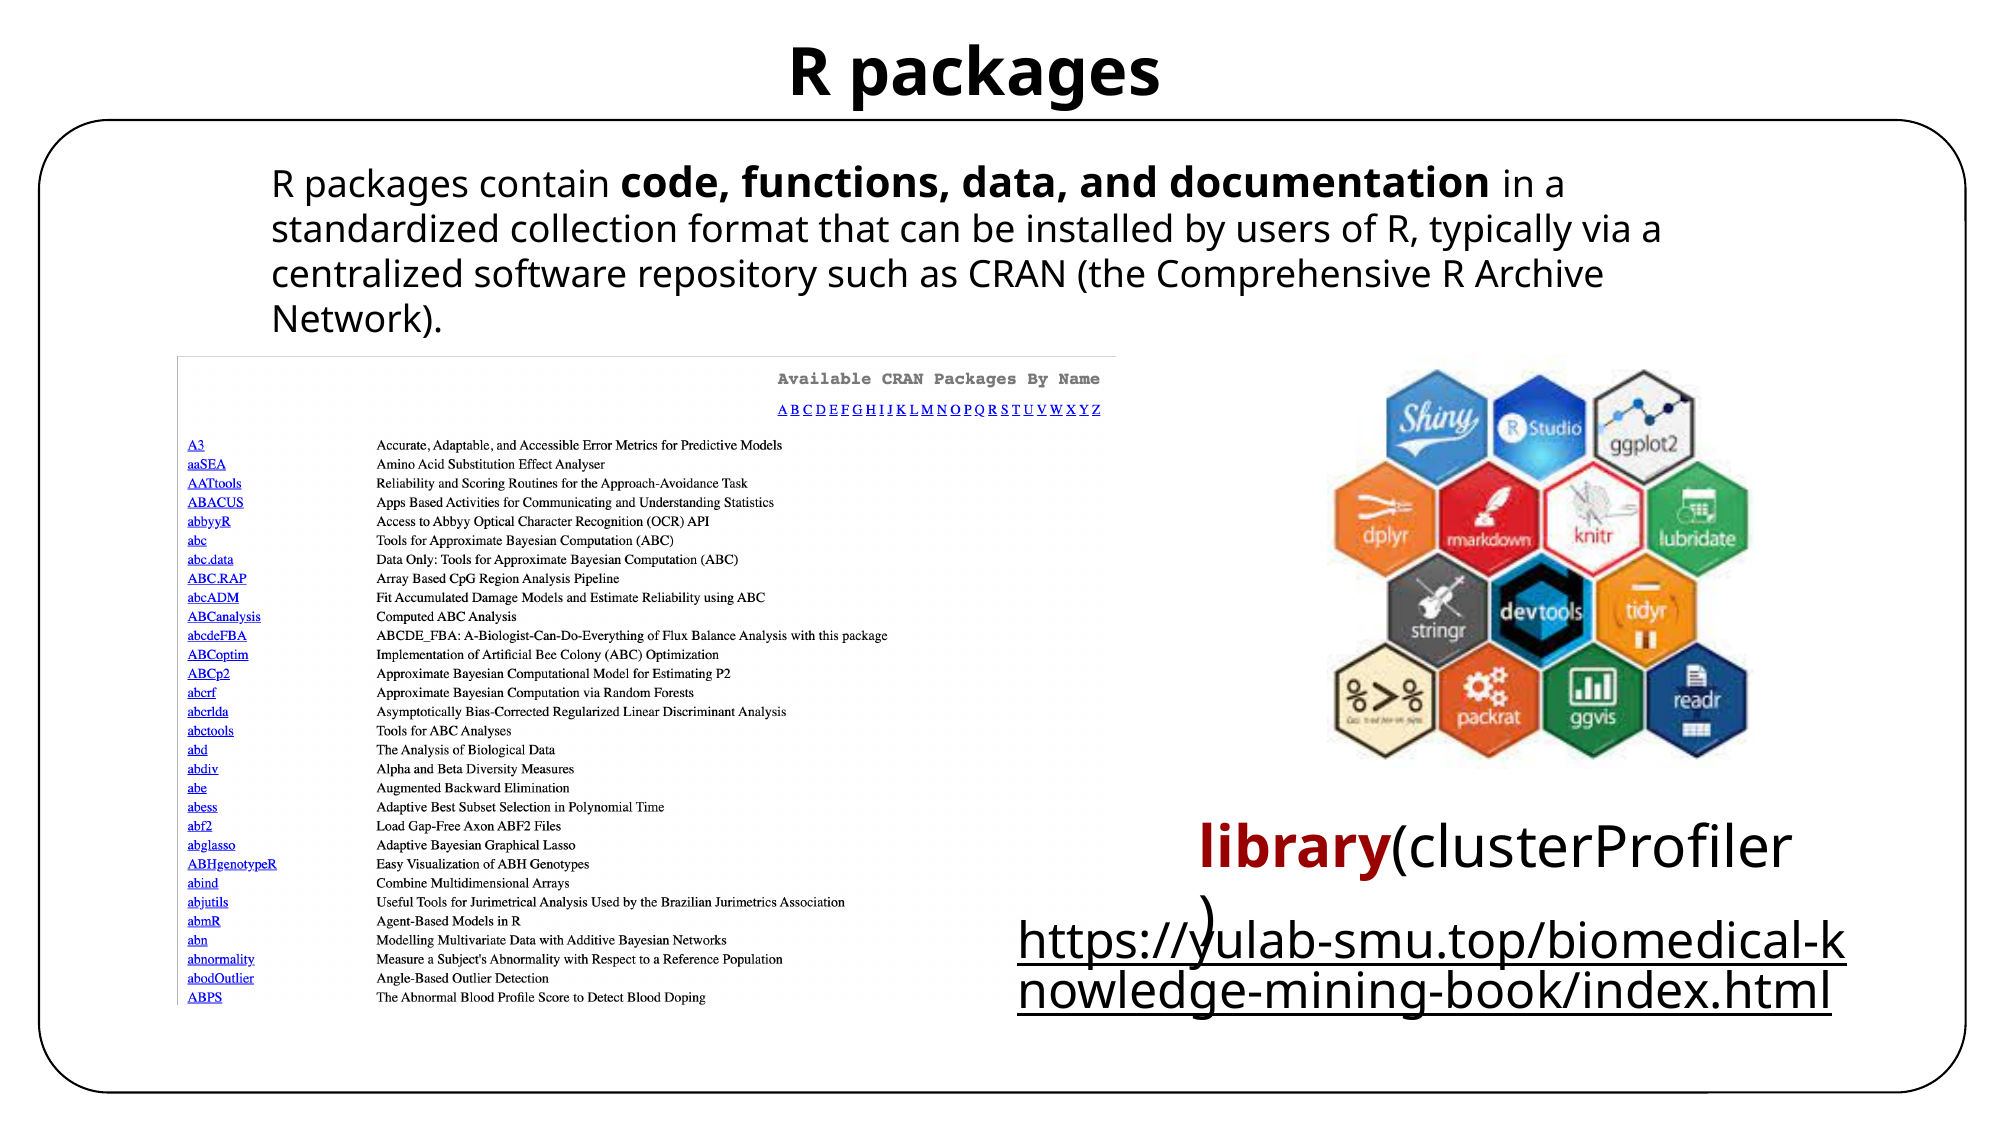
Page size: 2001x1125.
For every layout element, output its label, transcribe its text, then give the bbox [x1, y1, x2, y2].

picture [1327, 355, 1754, 770]
text_box [64, 0, 1885, 133]
text_box https://yulab-smu.top/biomedical-knowledge-mining-book/index.html [1002, 901, 1865, 1045]
text_box [37, 118, 1967, 1094]
picture [177, 356, 1116, 1005]
text_box library(clusterProfiler) [1184, 802, 1822, 901]
text_box R packages contain code, functions, data, and documentation in a standardized collection format that can be installed by users of R, typically via a centralized software repository such as CRAN (the Comprehensive R Archive Network). [256, 147, 1786, 348]
text_box R packages [474, 21, 1475, 117]
